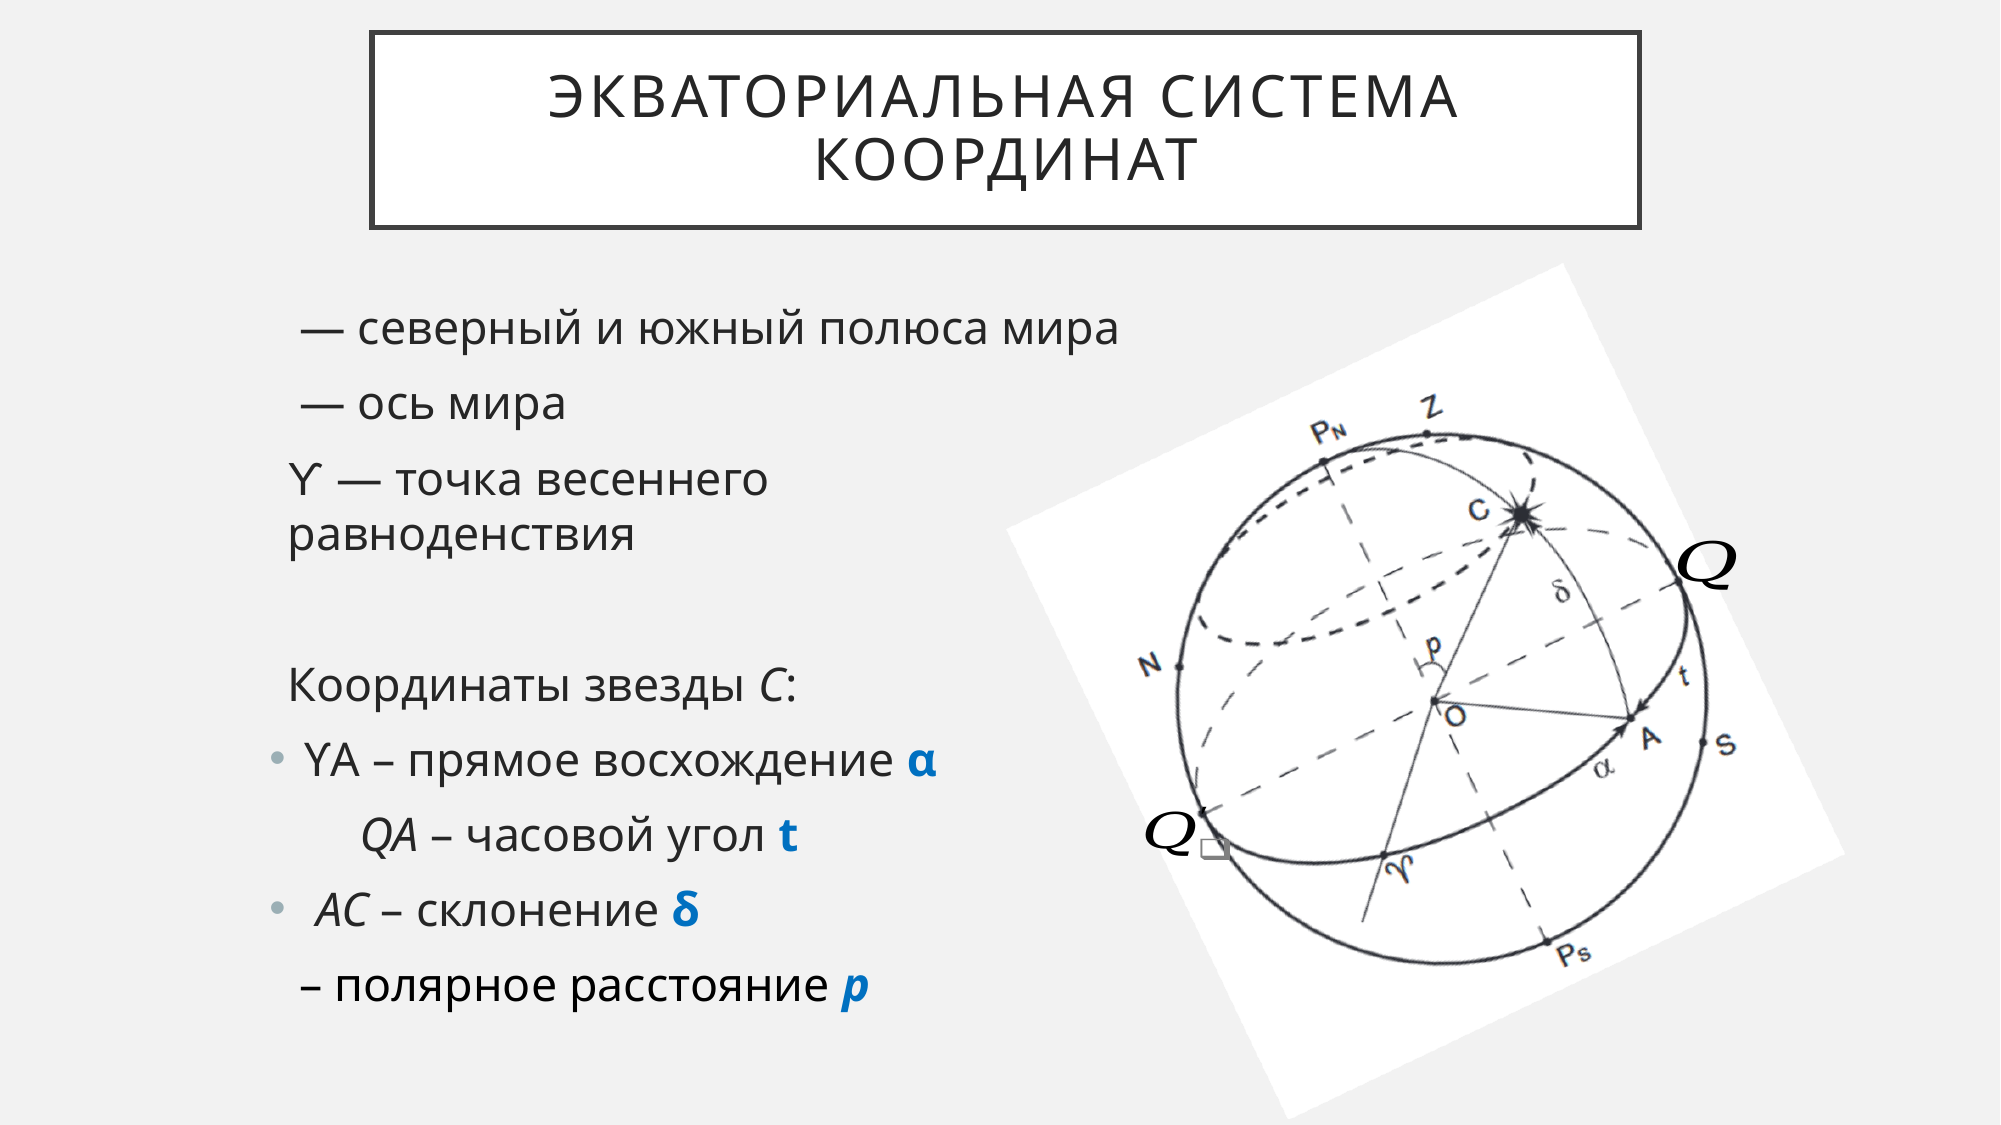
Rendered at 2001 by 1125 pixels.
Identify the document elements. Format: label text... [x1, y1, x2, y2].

title Экваториальная система координат [369, 30, 1642, 230]
picture [1007, 264, 1844, 1119]
